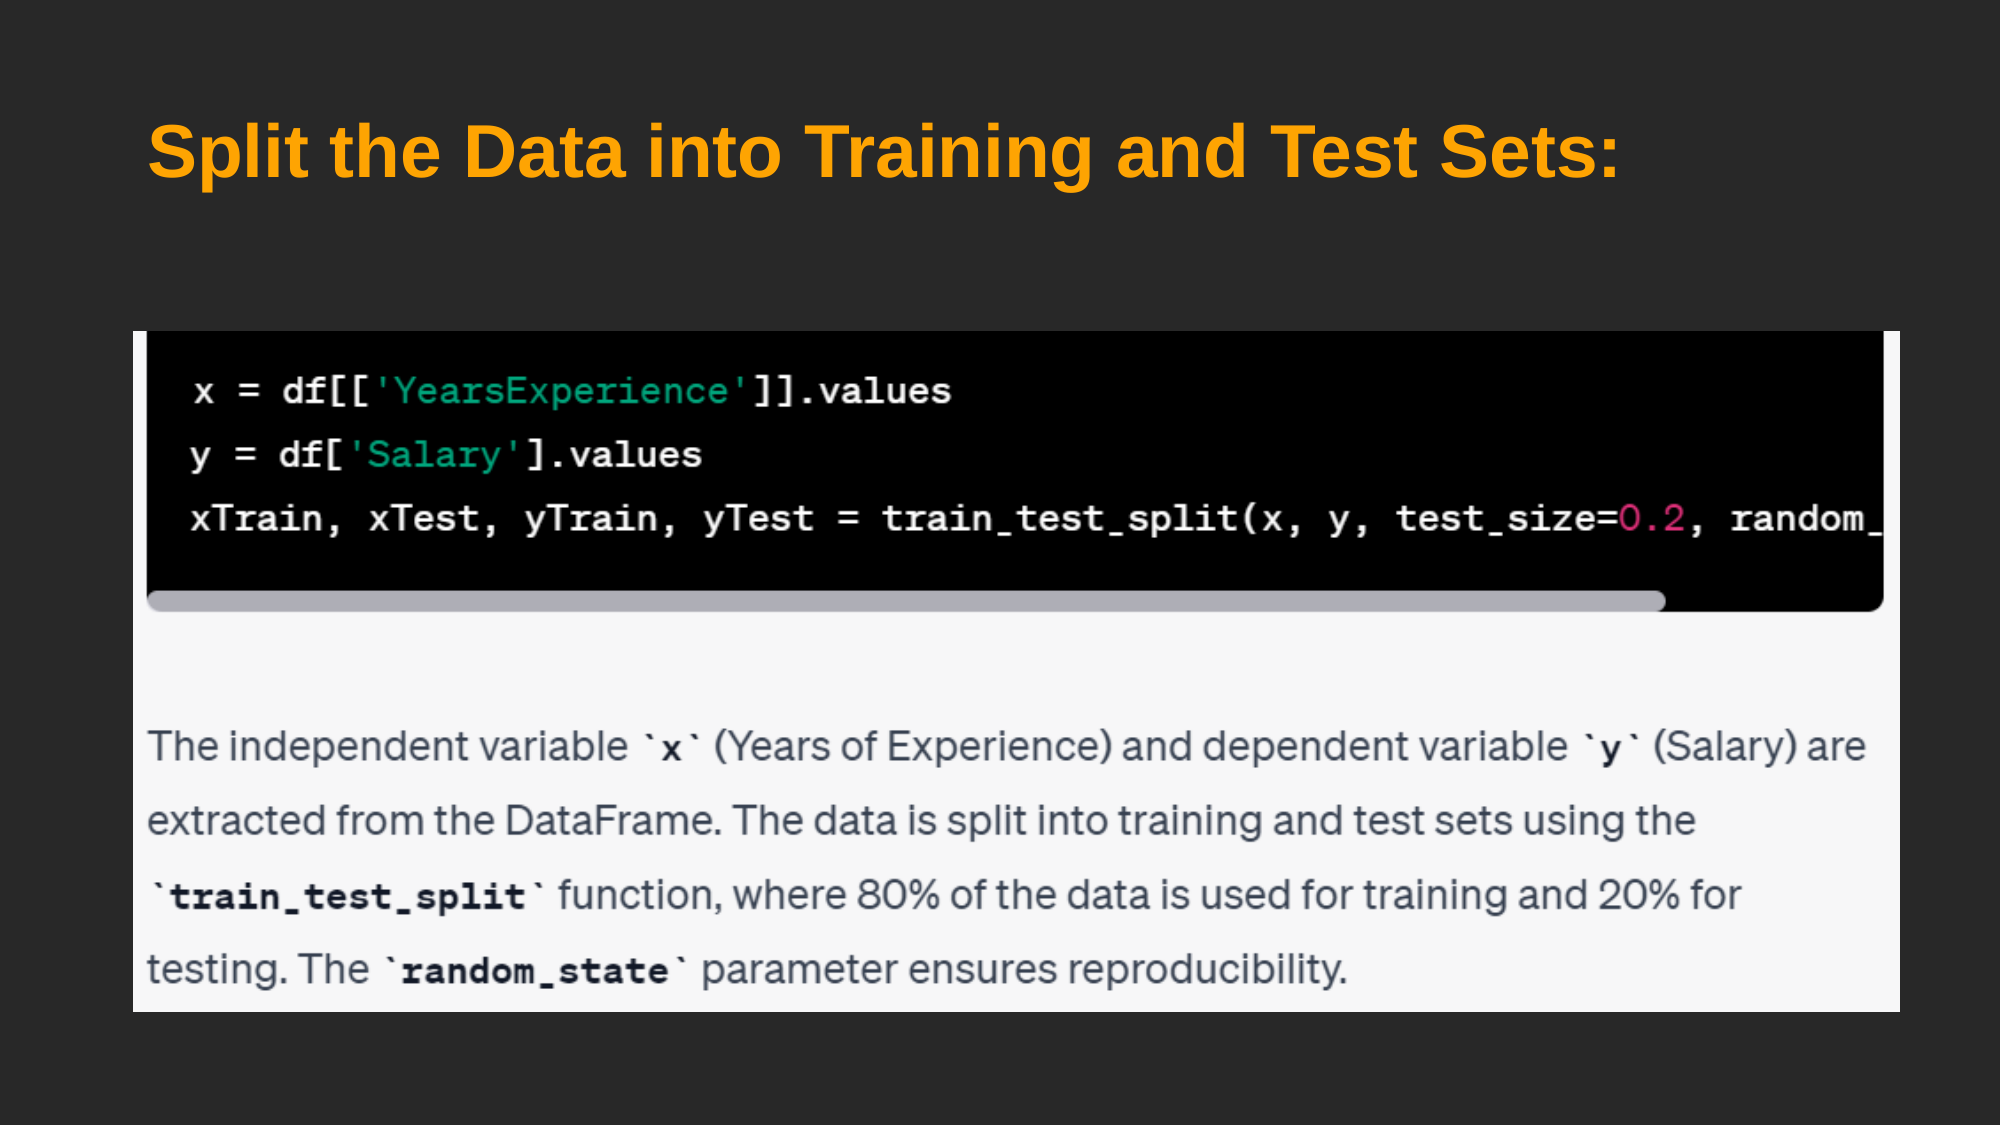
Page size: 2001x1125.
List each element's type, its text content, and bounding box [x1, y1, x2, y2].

title Split the Data into Training and Test Sets: [133, 37, 1867, 200]
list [133, 331, 1901, 1012]
